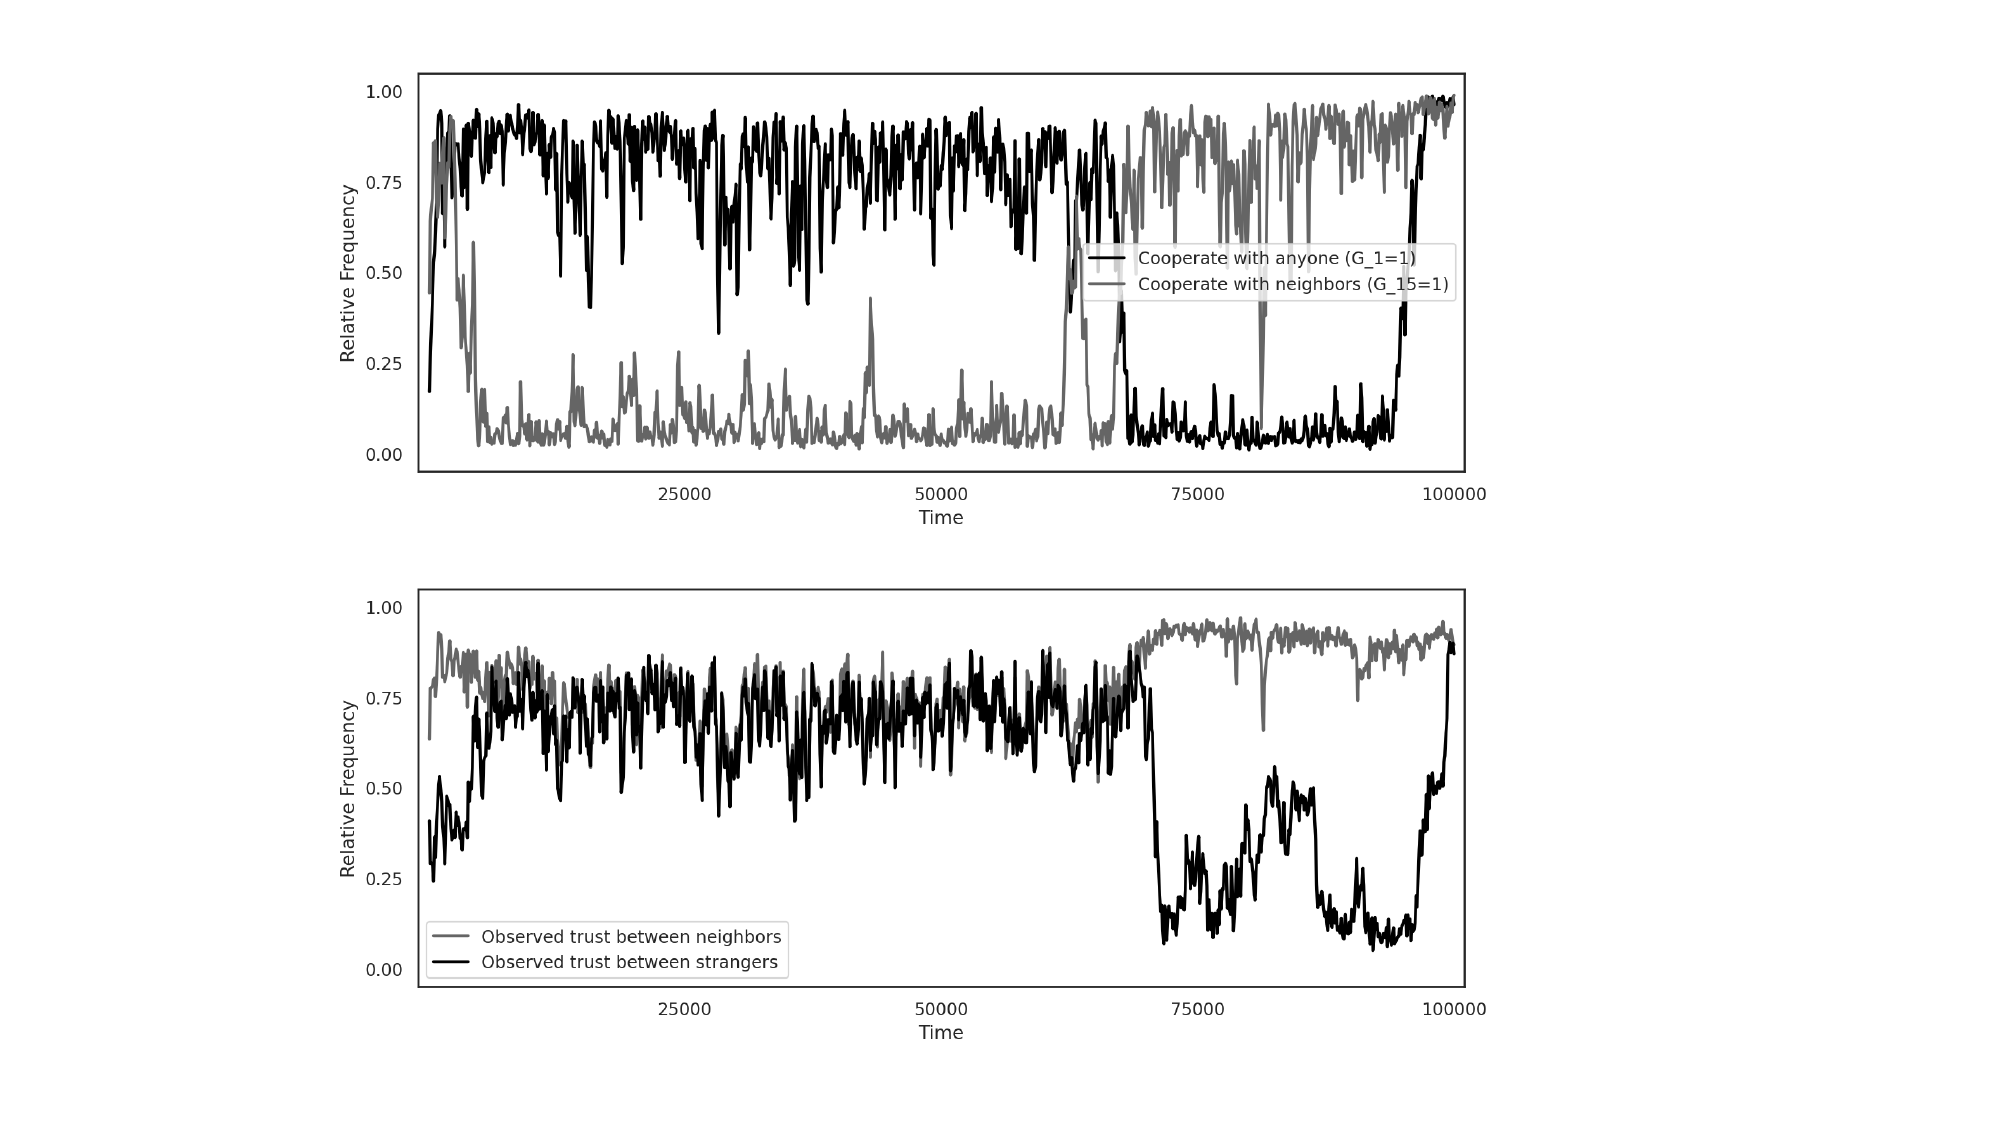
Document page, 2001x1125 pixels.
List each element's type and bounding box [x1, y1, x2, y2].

picture [249, 11, 1599, 1043]
